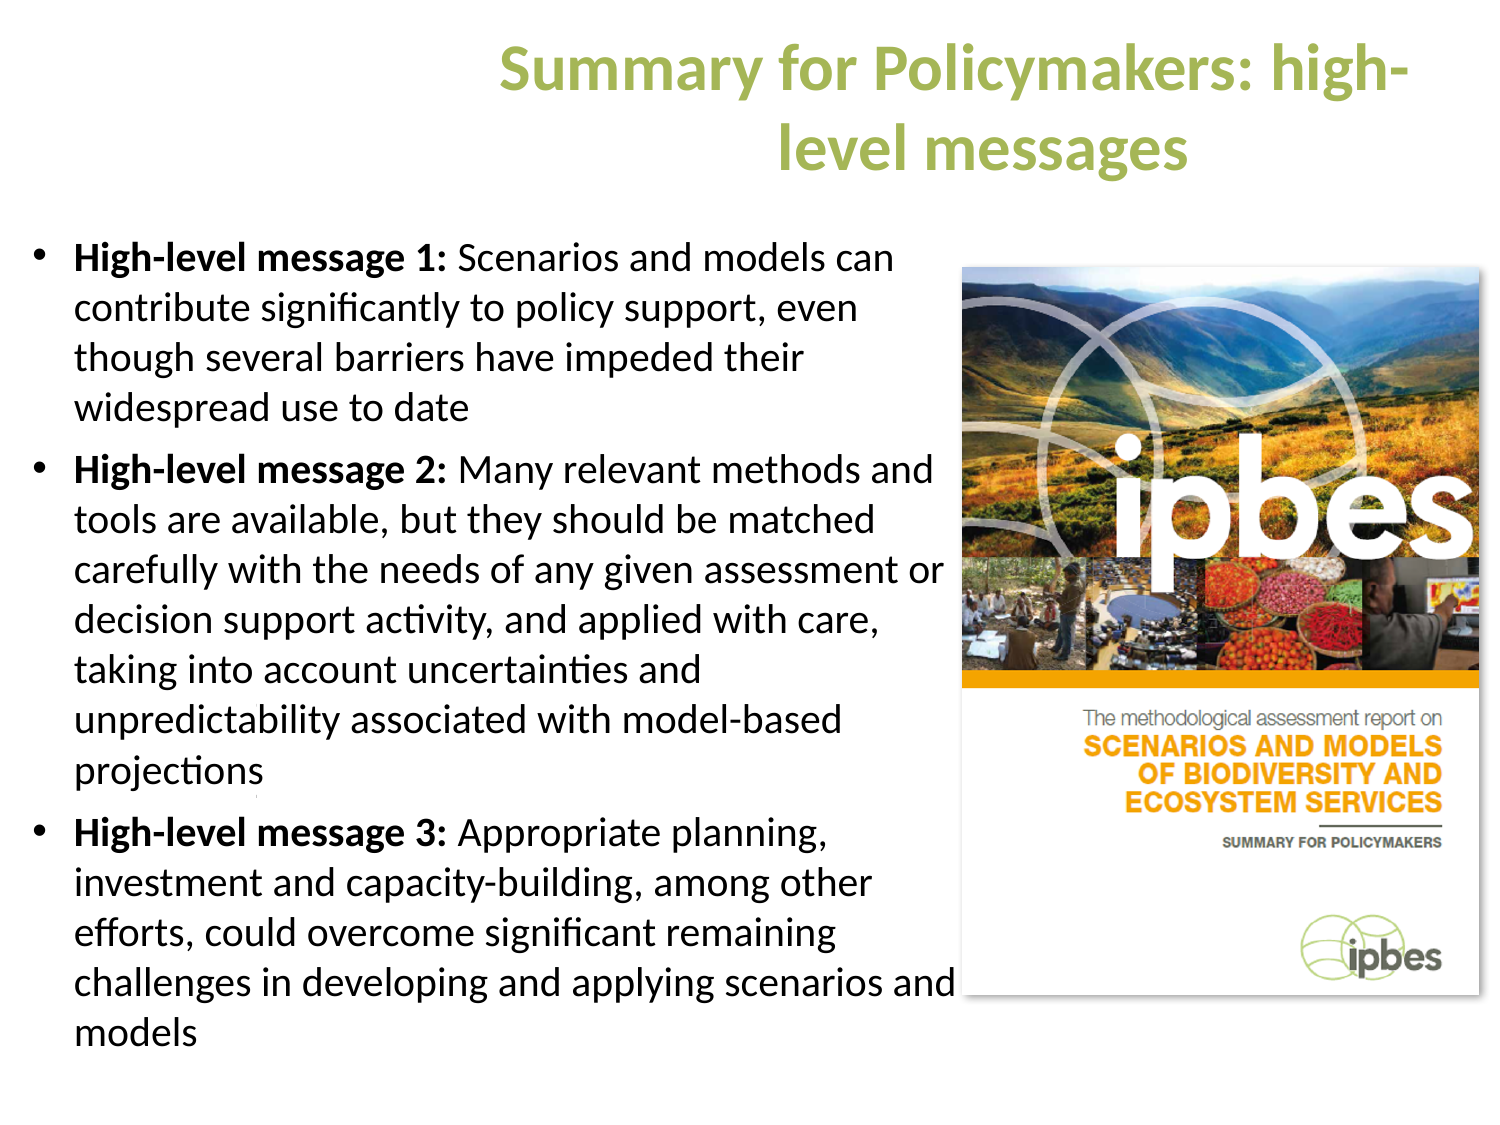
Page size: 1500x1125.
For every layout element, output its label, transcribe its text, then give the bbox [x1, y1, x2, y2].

text_box High-level message 1: Scenarios and models can contribute significantly to policy support, even though several barriers have impeded their widespread use to date High-level message 2: Many relevant methods and tools are available, but they should be matched carefully with the needs of any given assessment or decision support activity, and applied with care, taking into account uncertainties and unpredictability associated with model-based projections High-level message 3: Appropriate planning, investment and capacity-building, among other efforts, could overcome significant remaining challenges in developing and applying scenarios and models [0, 222, 981, 1063]
text_box Summary for Policymakers: high-level messages [468, 23, 1442, 185]
text_box [113, 805, 294, 851]
picture [962, 267, 1479, 995]
